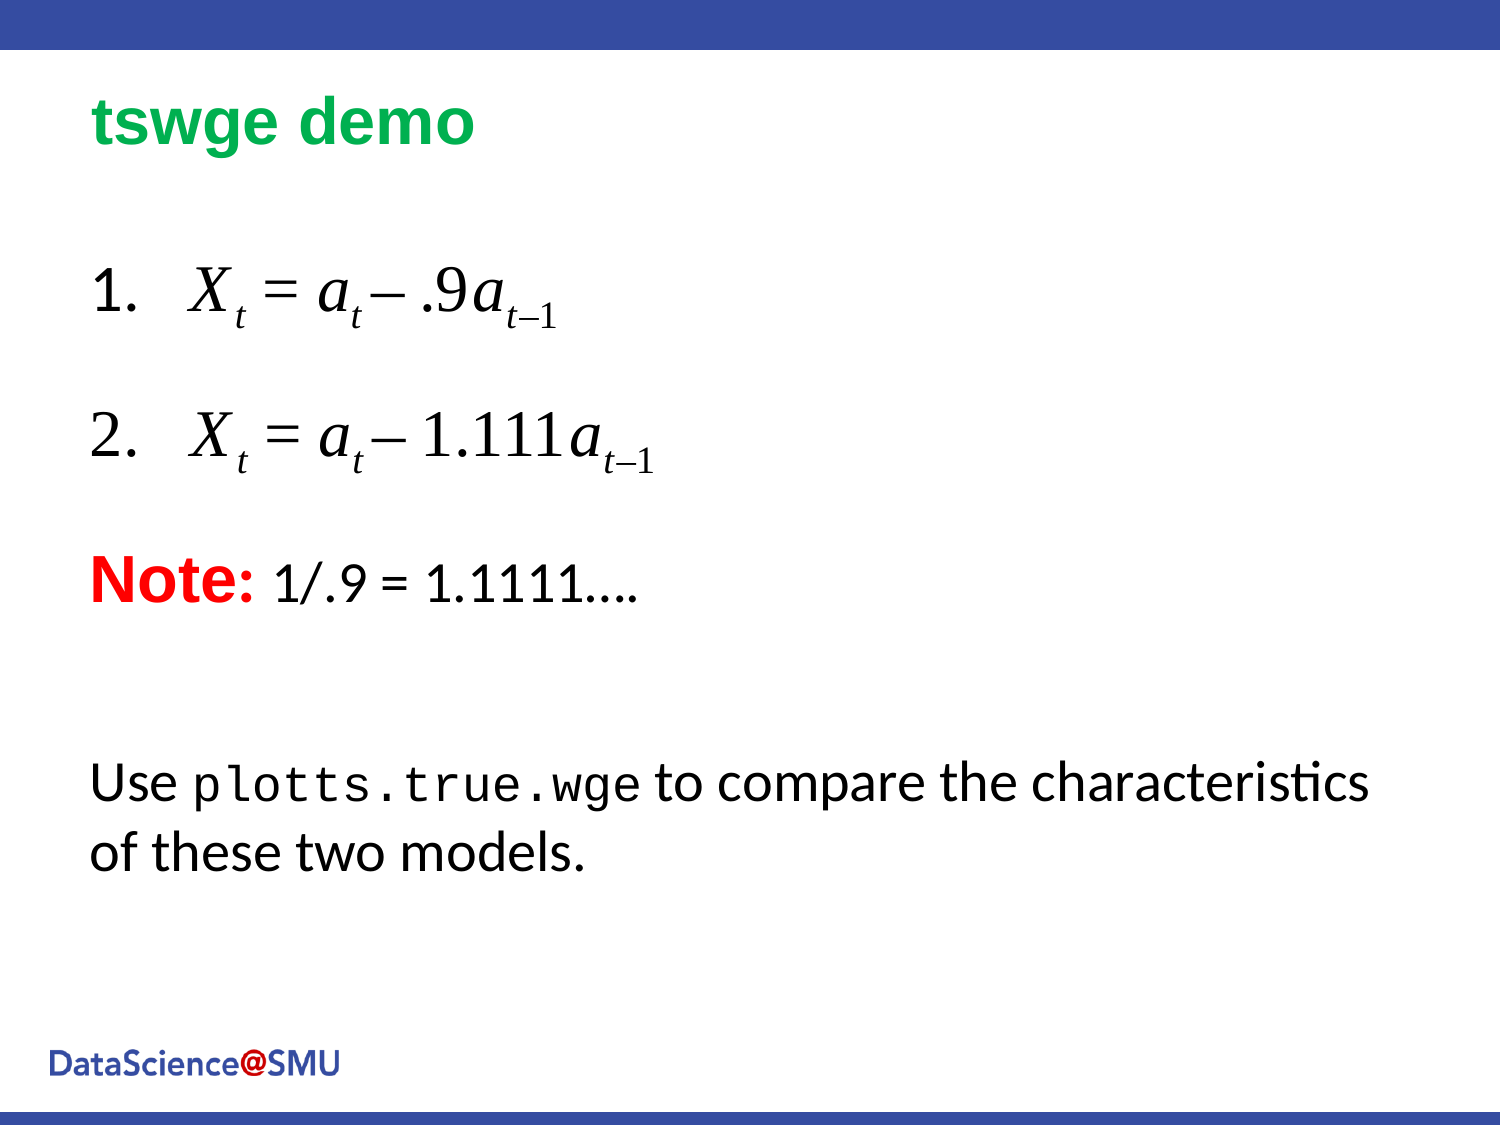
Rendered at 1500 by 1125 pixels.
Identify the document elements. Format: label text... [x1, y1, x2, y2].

text_box X t = at – .9 at –1 [74, 237, 913, 334]
text_box Use plotts.true.wge to compare the characteristics of these two models. [74, 735, 1425, 913]
text_box tswge demo [76, 70, 550, 177]
picture [50, 1049, 339, 1076]
text_box Note: 1/.9 = 1.1111…. [74, 528, 975, 635]
text_box X t = at – 1.111 at –1 [74, 382, 913, 479]
